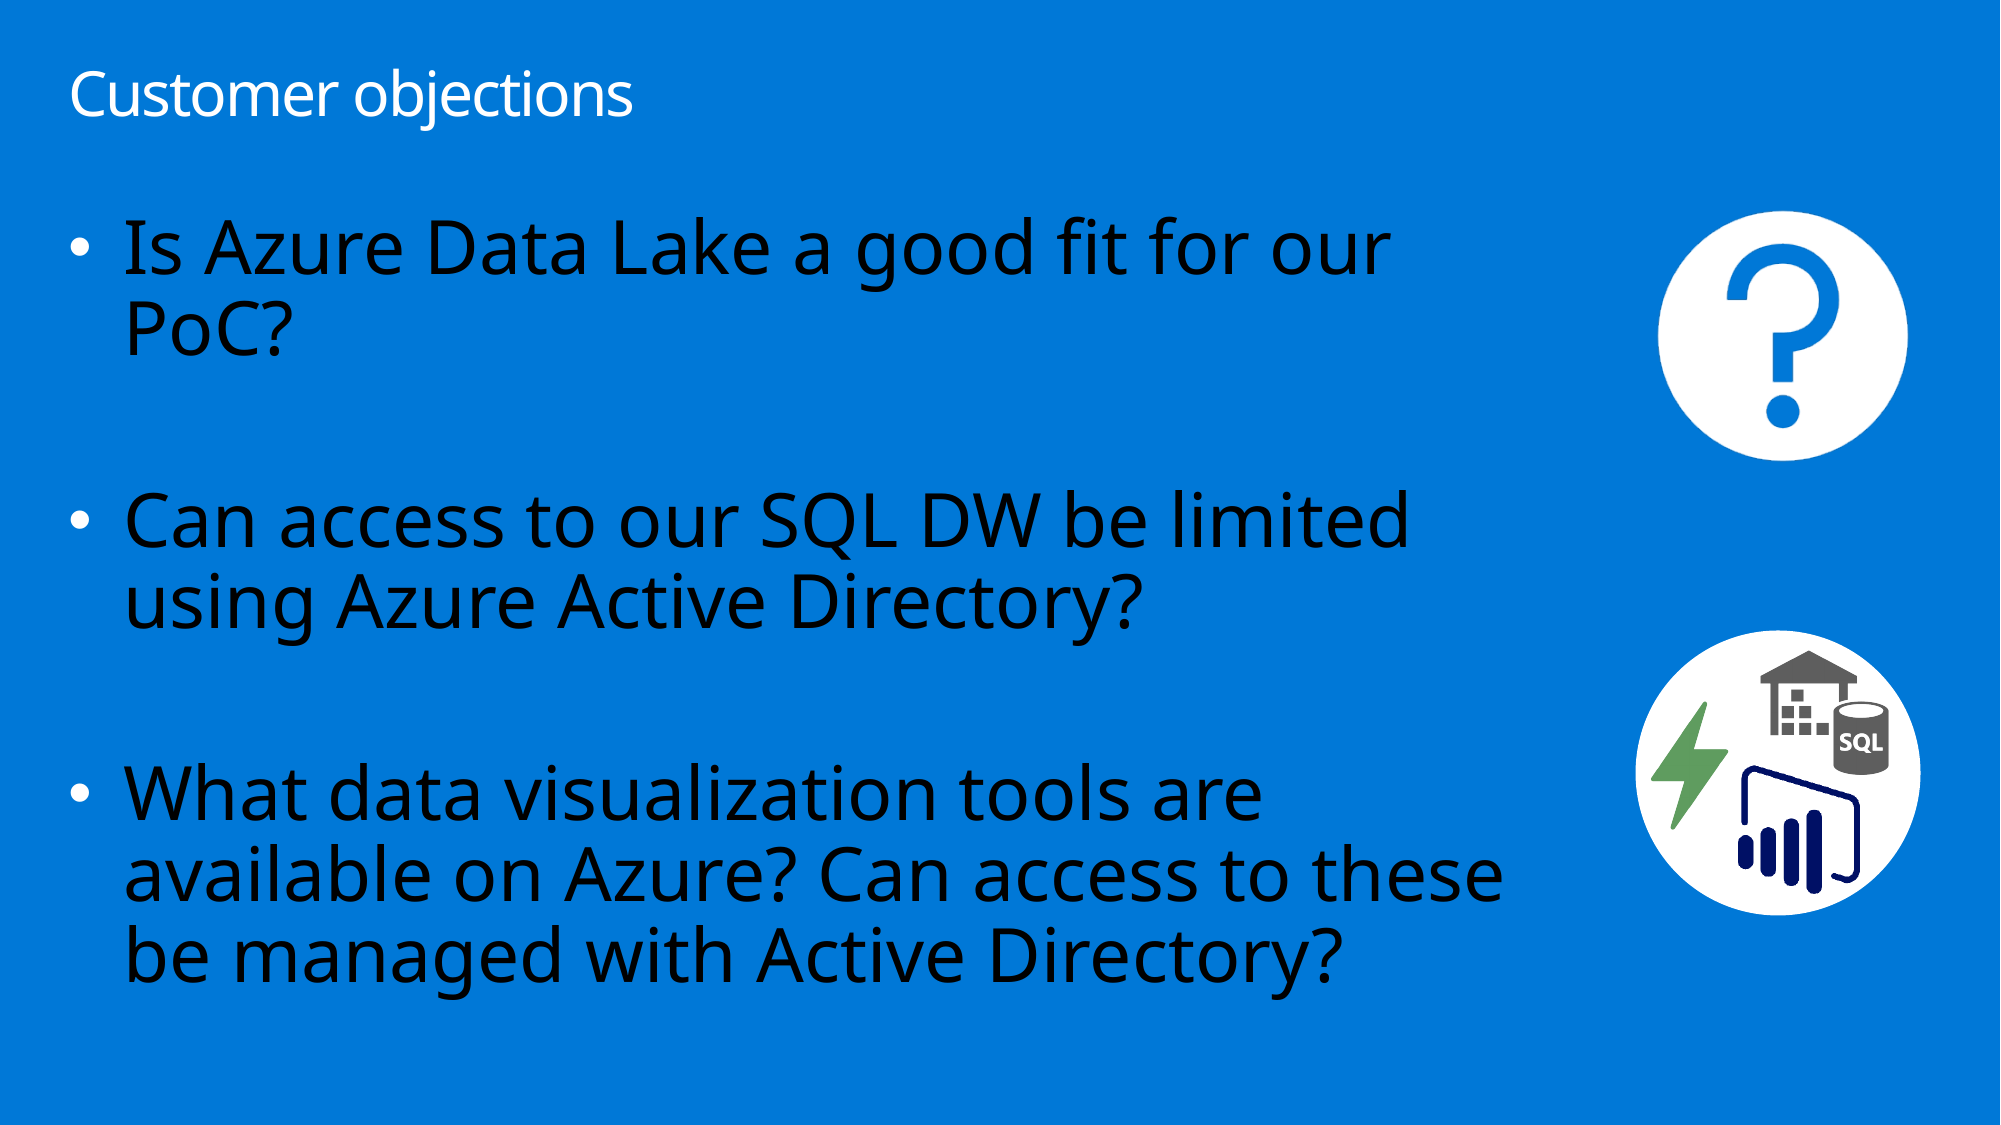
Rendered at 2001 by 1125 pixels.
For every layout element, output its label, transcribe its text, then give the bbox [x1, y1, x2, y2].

title Customer objections [44, 47, 1957, 196]
picture [1625, 648, 1889, 894]
text_box [1863, 682, 1922, 889]
picture [1625, 178, 1941, 495]
list Is Azure Data Lake a good fit for our PoC? Can access to our SQL DW be limited using Azure Active Directory? What data visualization tools are available on Azure? Can access to these be managed with Active Directory? [44, 196, 1600, 1073]
text_box [1654, 629, 1849, 765]
text_box [1646, 830, 1855, 917]
